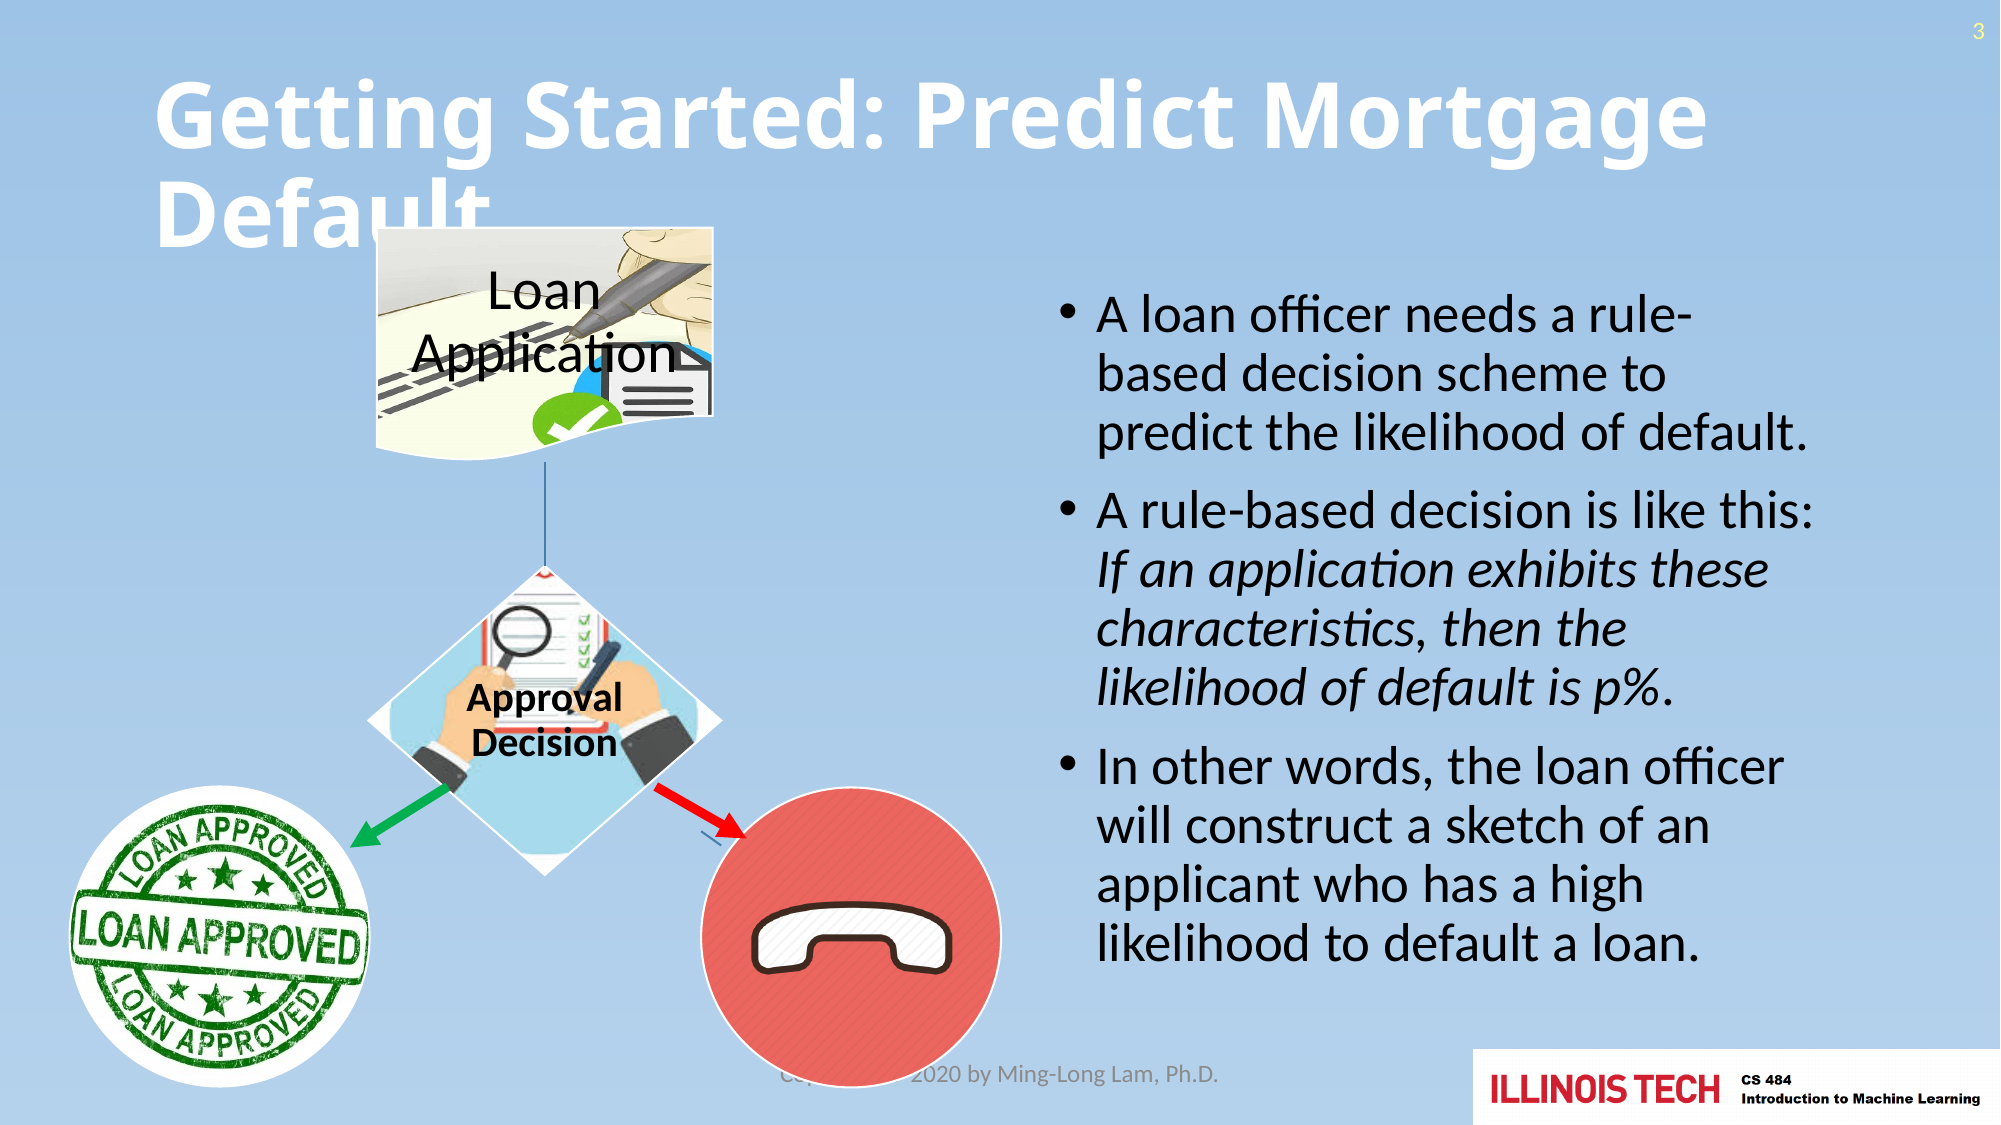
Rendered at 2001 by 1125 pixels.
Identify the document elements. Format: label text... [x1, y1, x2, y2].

list A loan officer needs a rule-based decision scheme to predict the likelihood of default. A rule-based decision is like this: If an application exhibits these characteristics, then the likelihood of default is p%. In other words, the loan officer will construct a sketch of an applicant who has a high likelihood to default a loan. [1043, 277, 1833, 992]
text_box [349, 786, 448, 848]
picture [953, 830, 1000, 1045]
footer Copyright © 2020 by Ming-Long Lam, Ph.D. [662, 1042, 1338, 1103]
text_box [137, 198, 953, 1088]
slide_number 3 [1550, 0, 2000, 60]
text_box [655, 786, 747, 839]
title Getting Started: Predict Mortgage Default [137, 59, 1863, 278]
picture [1473, 1049, 2000, 1125]
picture [71, 814, 137, 1059]
